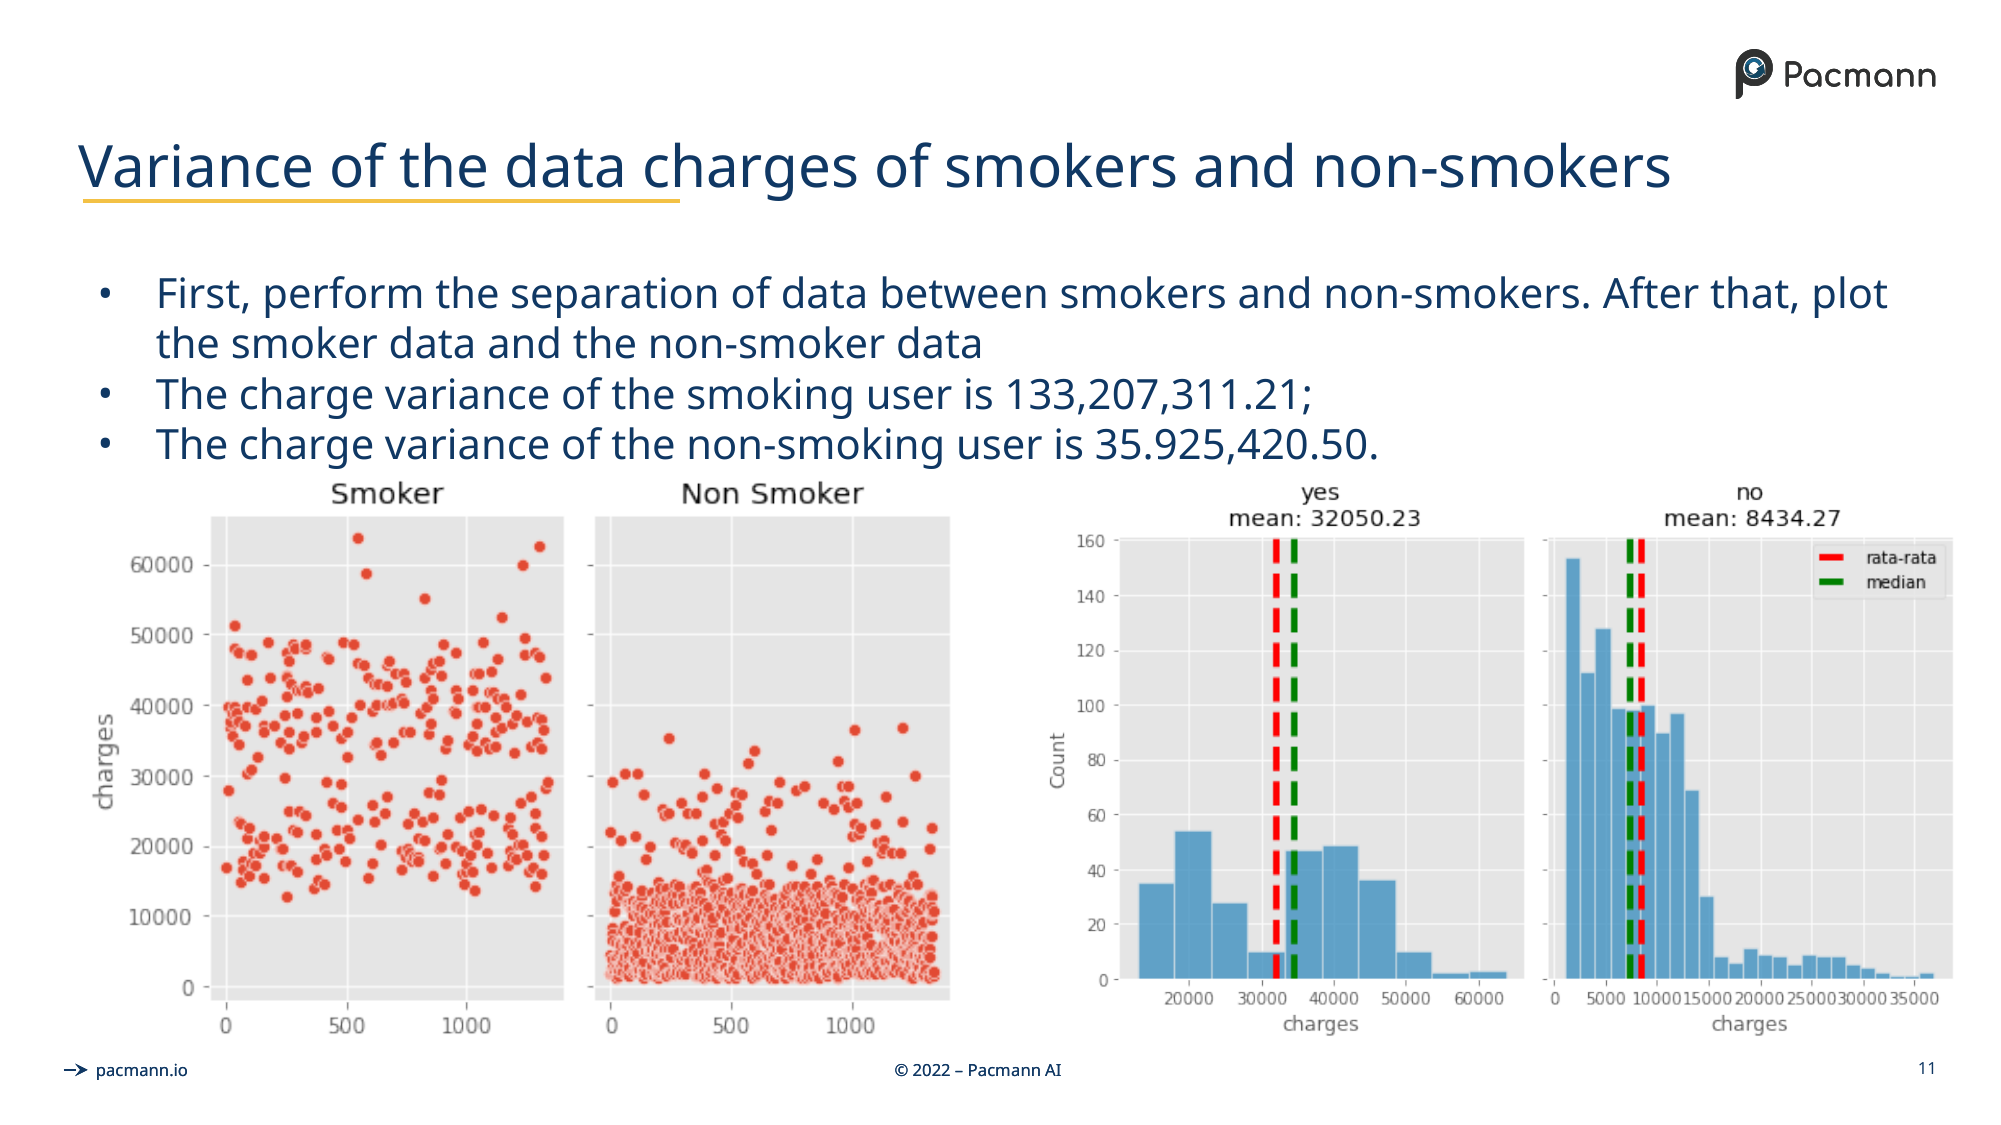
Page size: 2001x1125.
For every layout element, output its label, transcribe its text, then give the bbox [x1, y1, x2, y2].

title Variance of the data charges of smokers and non-smokers [63, 59, 1935, 278]
text_box First, perform the separation of data between smokers and non-smokers. After that, plot the smoker data and the non-smoker data The charge variance of the smoking user is 133,207,311.21; The charge variance of the non-smoking user is 35.925,420.50. [65, 259, 1934, 475]
picture [1037, 471, 1964, 1046]
picture [78, 466, 963, 1051]
picture [1707, 36, 1966, 112]
